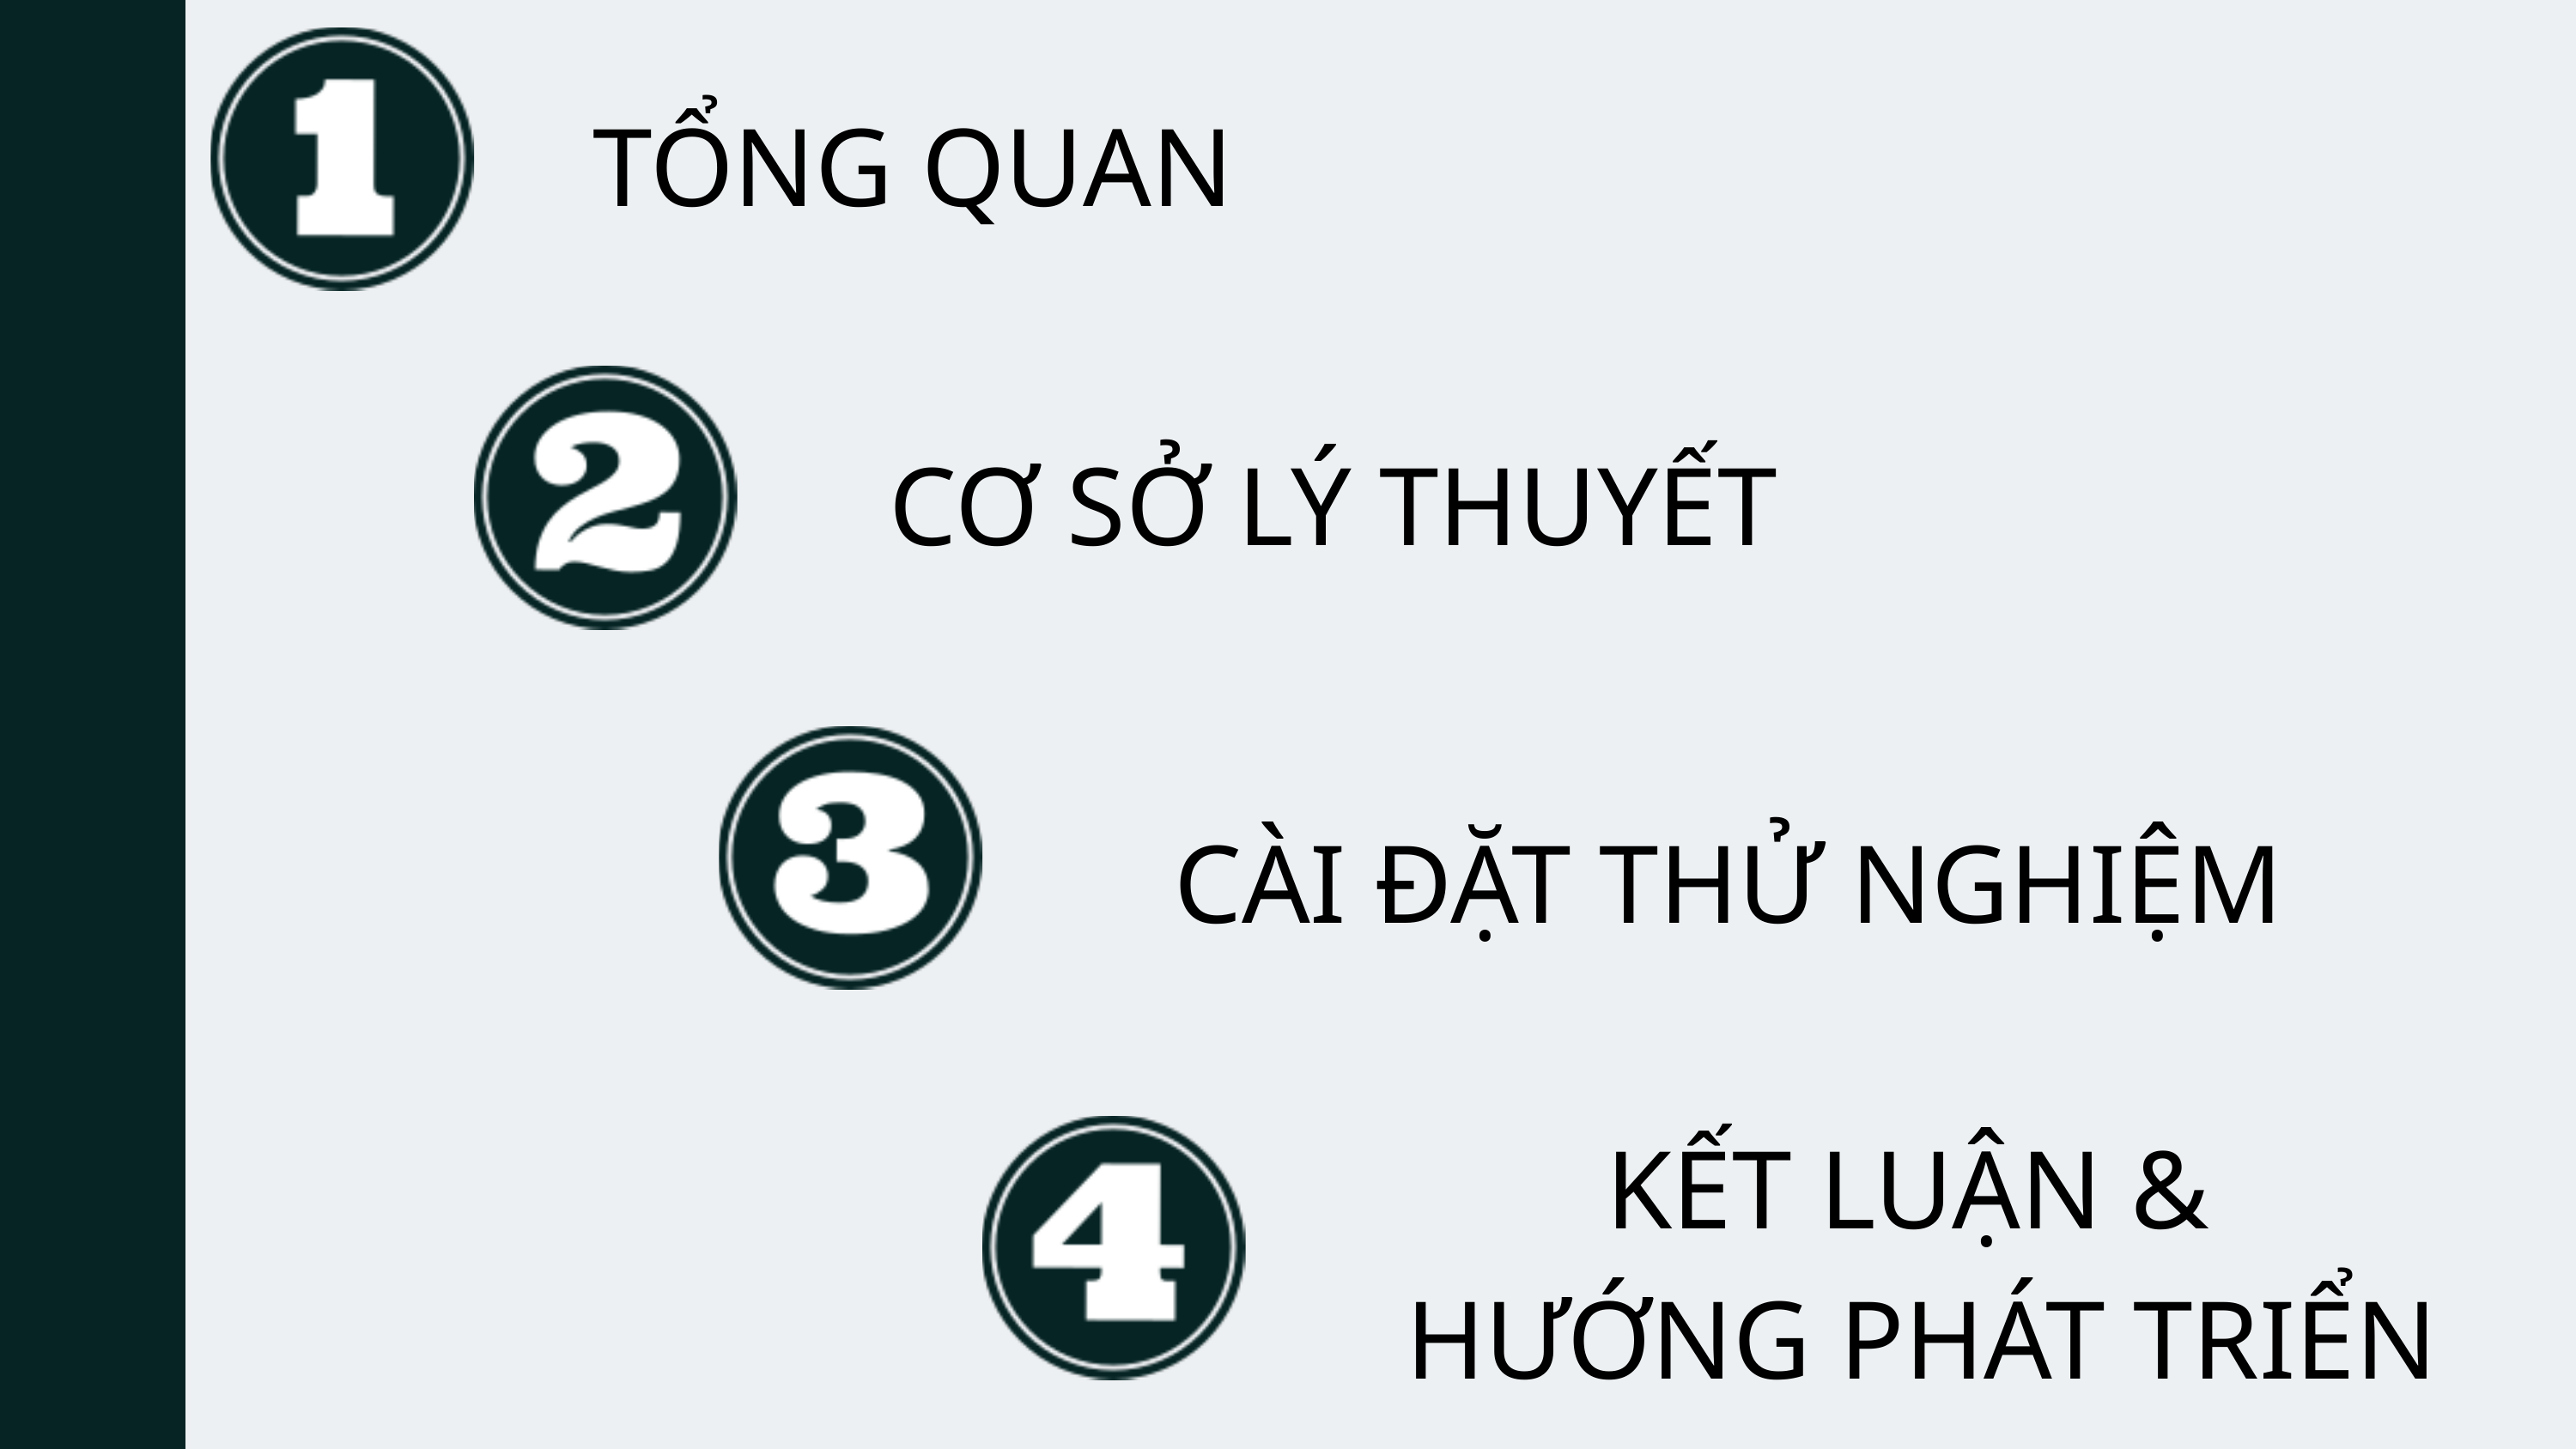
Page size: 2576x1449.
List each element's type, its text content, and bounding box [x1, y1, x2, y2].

text_box TỔNG QUAN [528, 77, 1298, 228]
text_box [0, 0, 186, 1449]
text_box [474, 366, 738, 630]
text_box [210, 27, 475, 291]
text_box [982, 1116, 1245, 1380]
text_box [719, 726, 983, 990]
text_box CƠ SỞ LÝ THUYẾT [769, 415, 1898, 567]
text_box KẾT LUẬN & HƯỚNG PHÁT TRIỂN [1245, 1100, 2576, 1401]
text_box CÀI ĐẶT THỬ NGHIỆM [1026, 794, 2432, 945]
